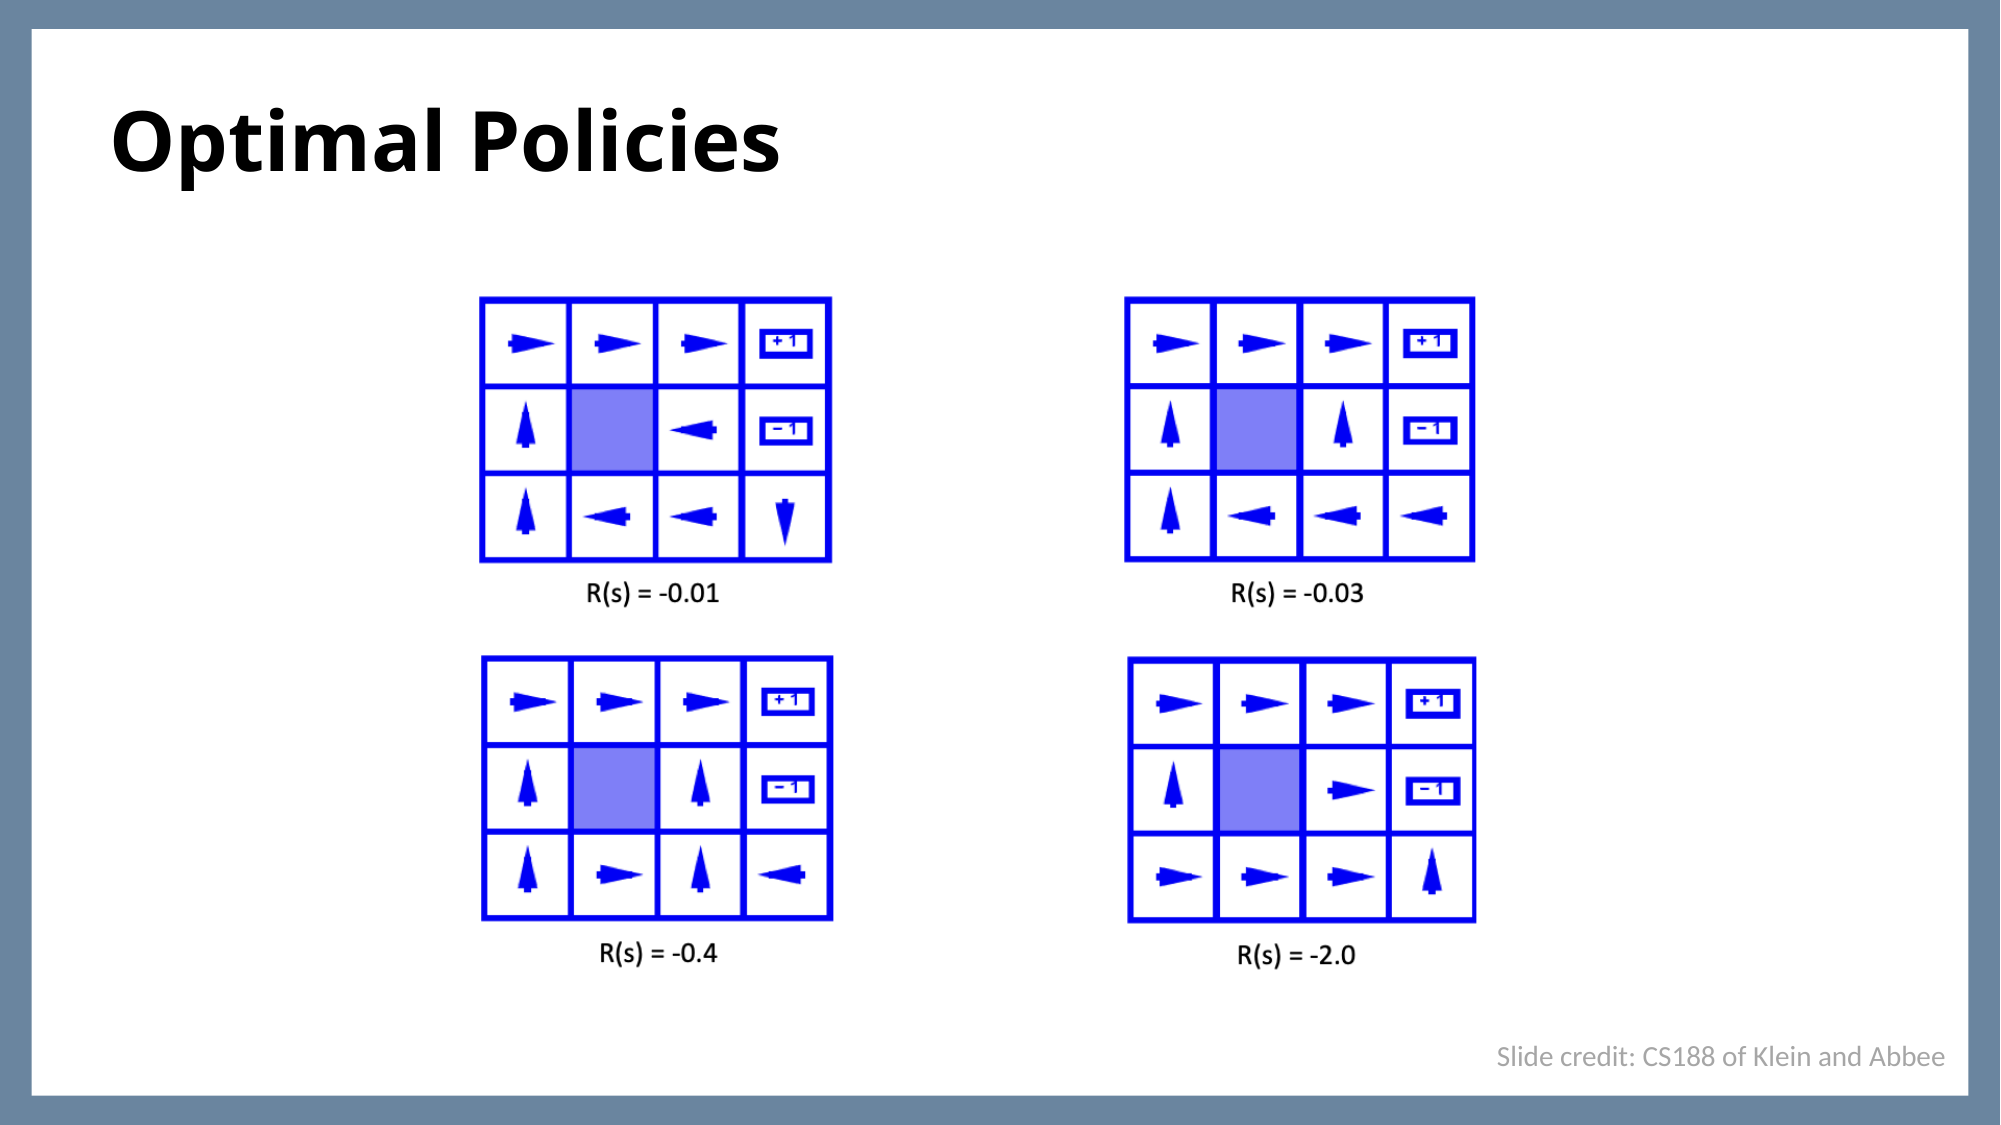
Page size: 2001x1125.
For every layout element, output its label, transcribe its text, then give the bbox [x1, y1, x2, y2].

picture [428, 262, 1541, 1007]
text_box Slide credit: CS188 of Klein and Abbee [1482, 1029, 1961, 1080]
text_box [77, 68, 688, 186]
text_box Optimal Policies [94, 69, 1177, 198]
